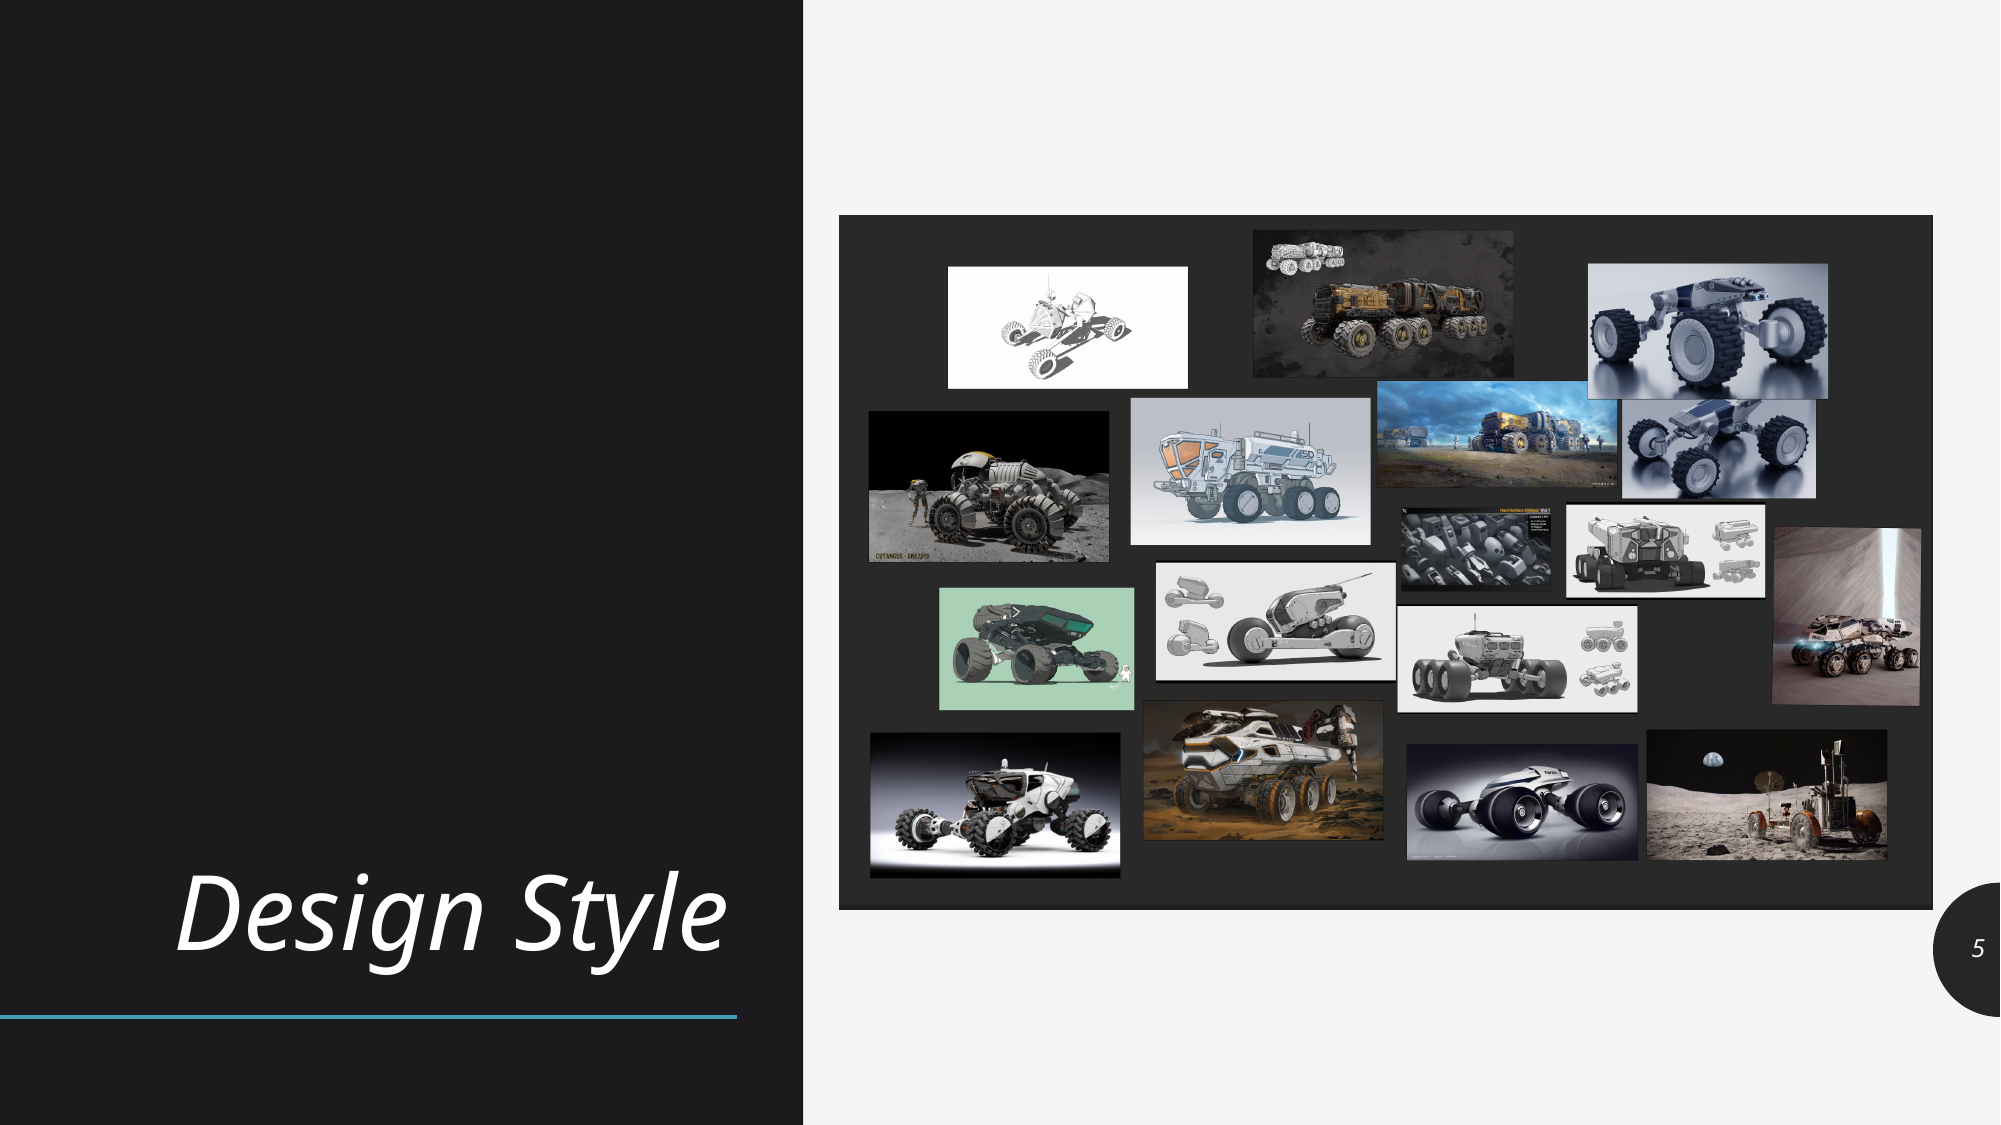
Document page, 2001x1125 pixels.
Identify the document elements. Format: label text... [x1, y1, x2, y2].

picture [839, 215, 1933, 910]
title Design Style [115, 616, 745, 981]
slide_number 5 [1933, 919, 2000, 980]
